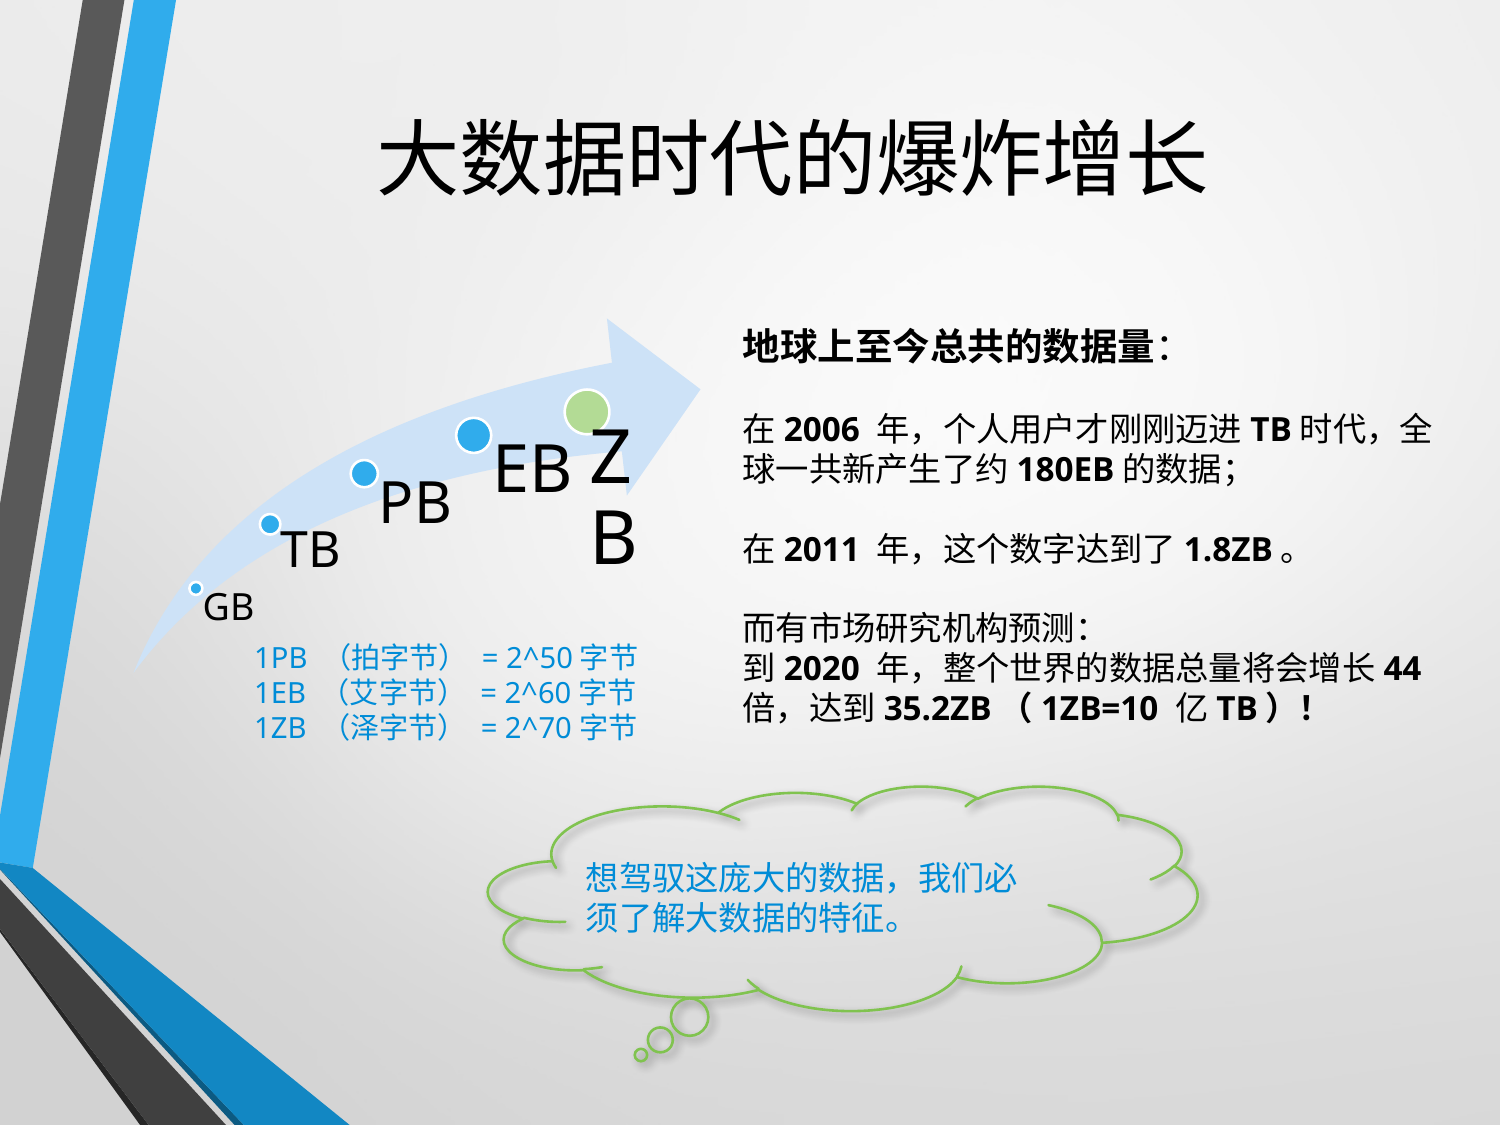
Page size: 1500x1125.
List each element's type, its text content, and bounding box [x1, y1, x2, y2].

text_box 1PB （拍字节） = 2^50字节 1EB （艾字节） = 2^60字节 1ZB （泽字节） = 2^70字节 [239, 727, 666, 753]
text_box [486, 785, 1199, 1038]
text_box [646, 1026, 675, 1054]
text_box [633, 1047, 649, 1063]
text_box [133, 265, 701, 727]
title 大数据时代的爆炸增长 [161, 75, 1425, 238]
text_box 地球上至今总共的数据量： 在2006 年，个人用户才刚刚迈进TB时代，全球一共新产生了约180EB的数据； 在2011 年，这个数字达到了1.8ZB。 而有市场研究机构预测： 到2020 年，整个世界的数据总量将会增长44 倍，达到35.2ZB（1ZB=10 亿TB）！ [728, 315, 1478, 735]
